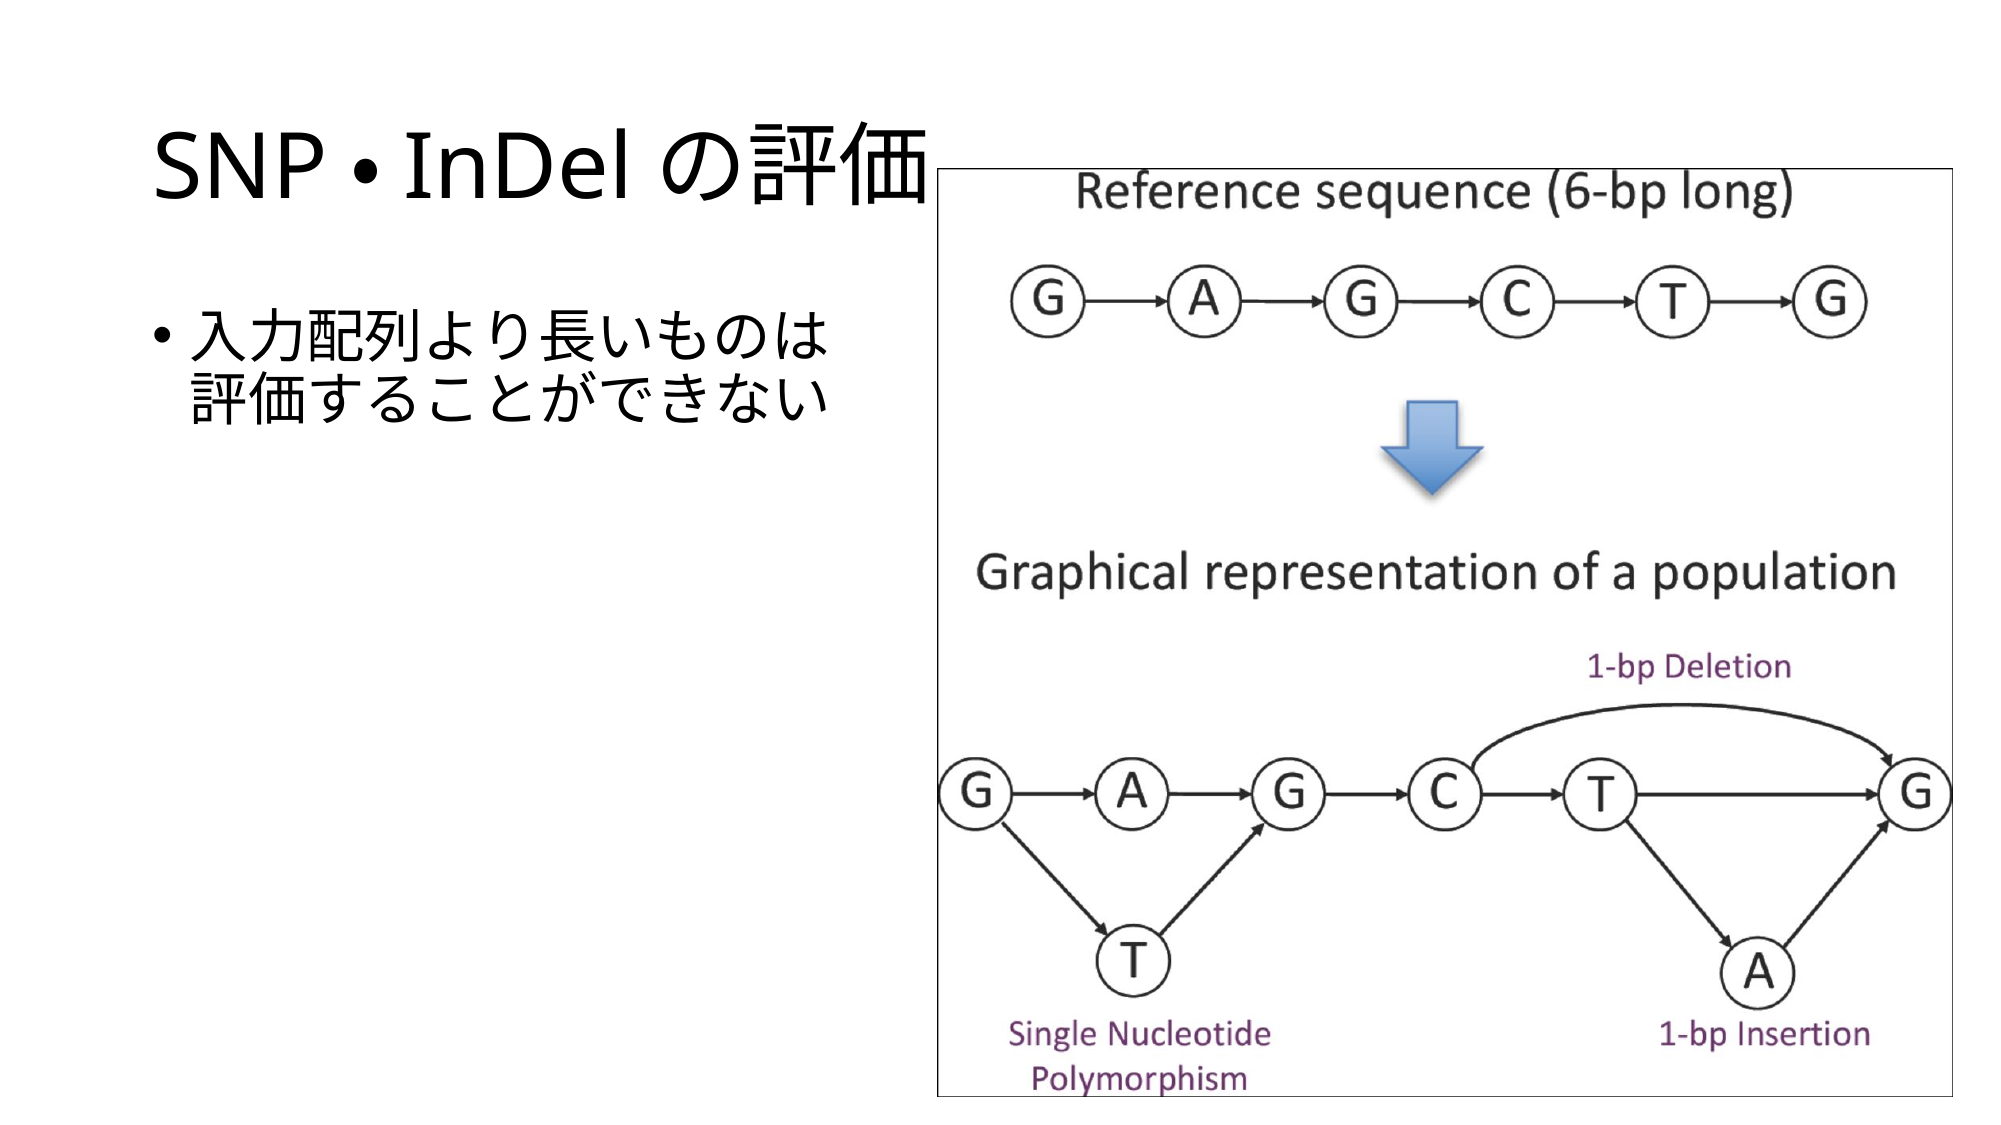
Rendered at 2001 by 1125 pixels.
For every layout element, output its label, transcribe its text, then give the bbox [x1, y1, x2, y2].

list 入力配列より長いものは 評価することができない [137, 299, 937, 1014]
title SNP・InDelの評価 [137, 59, 1863, 278]
picture [937, 168, 1953, 1097]
